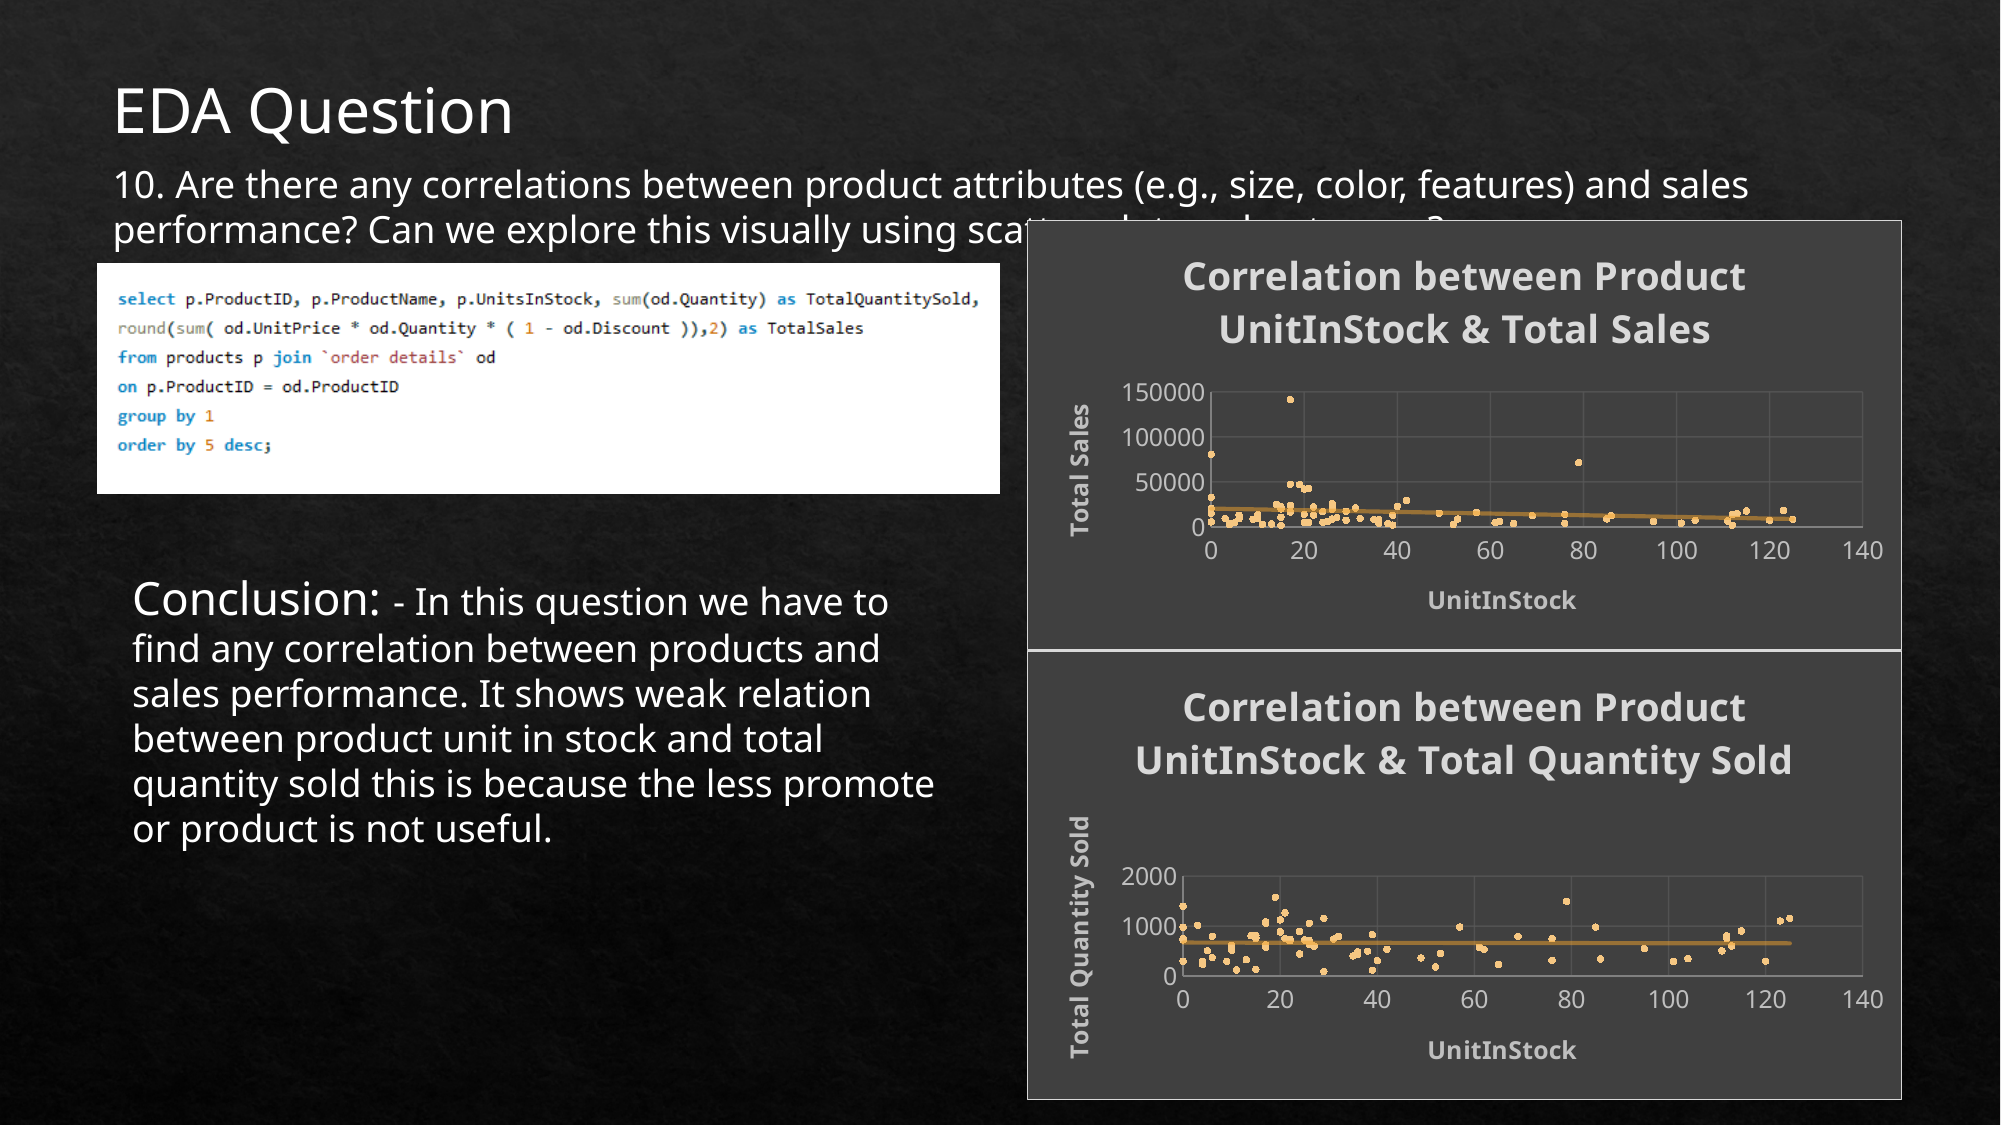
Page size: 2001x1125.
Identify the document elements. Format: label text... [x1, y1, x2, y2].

text_box Conclusion: - In this question we have to find any correlation between products and sales performance. It shows weak relation between product unit in stock and total quantity sold this is because the less promote or product is not useful. [117, 562, 973, 858]
text_box EDA Question [97, 63, 683, 154]
chart [1026, 219, 1903, 1101]
text_box 10. Are there any correlations between product attributes (e.g., size, color, features) and sales performance? Can we explore this visually using scatter plots or heatmaps ? [97, 153, 1975, 259]
picture [97, 263, 1001, 494]
